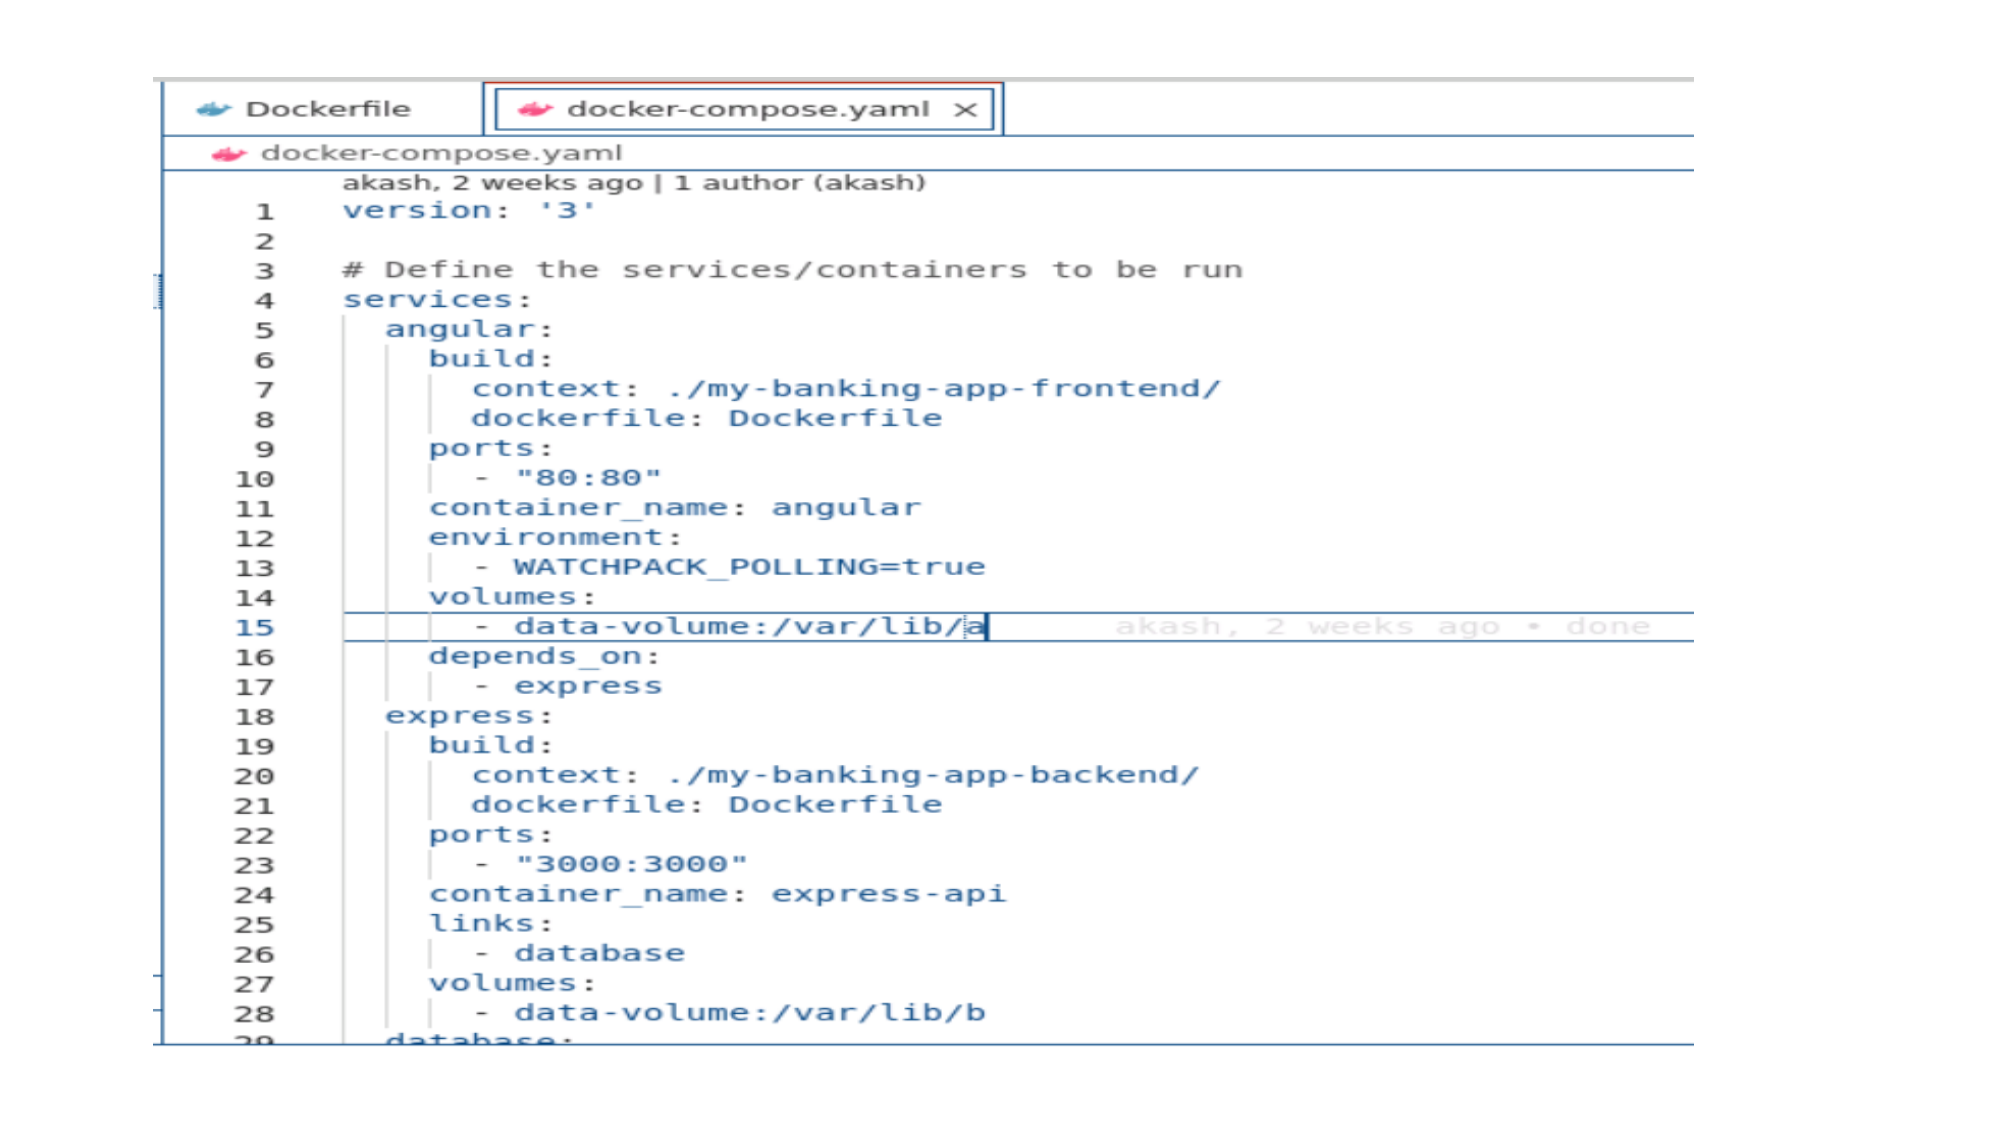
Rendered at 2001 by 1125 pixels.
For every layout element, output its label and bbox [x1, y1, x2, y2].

picture [152, 77, 1694, 1048]
